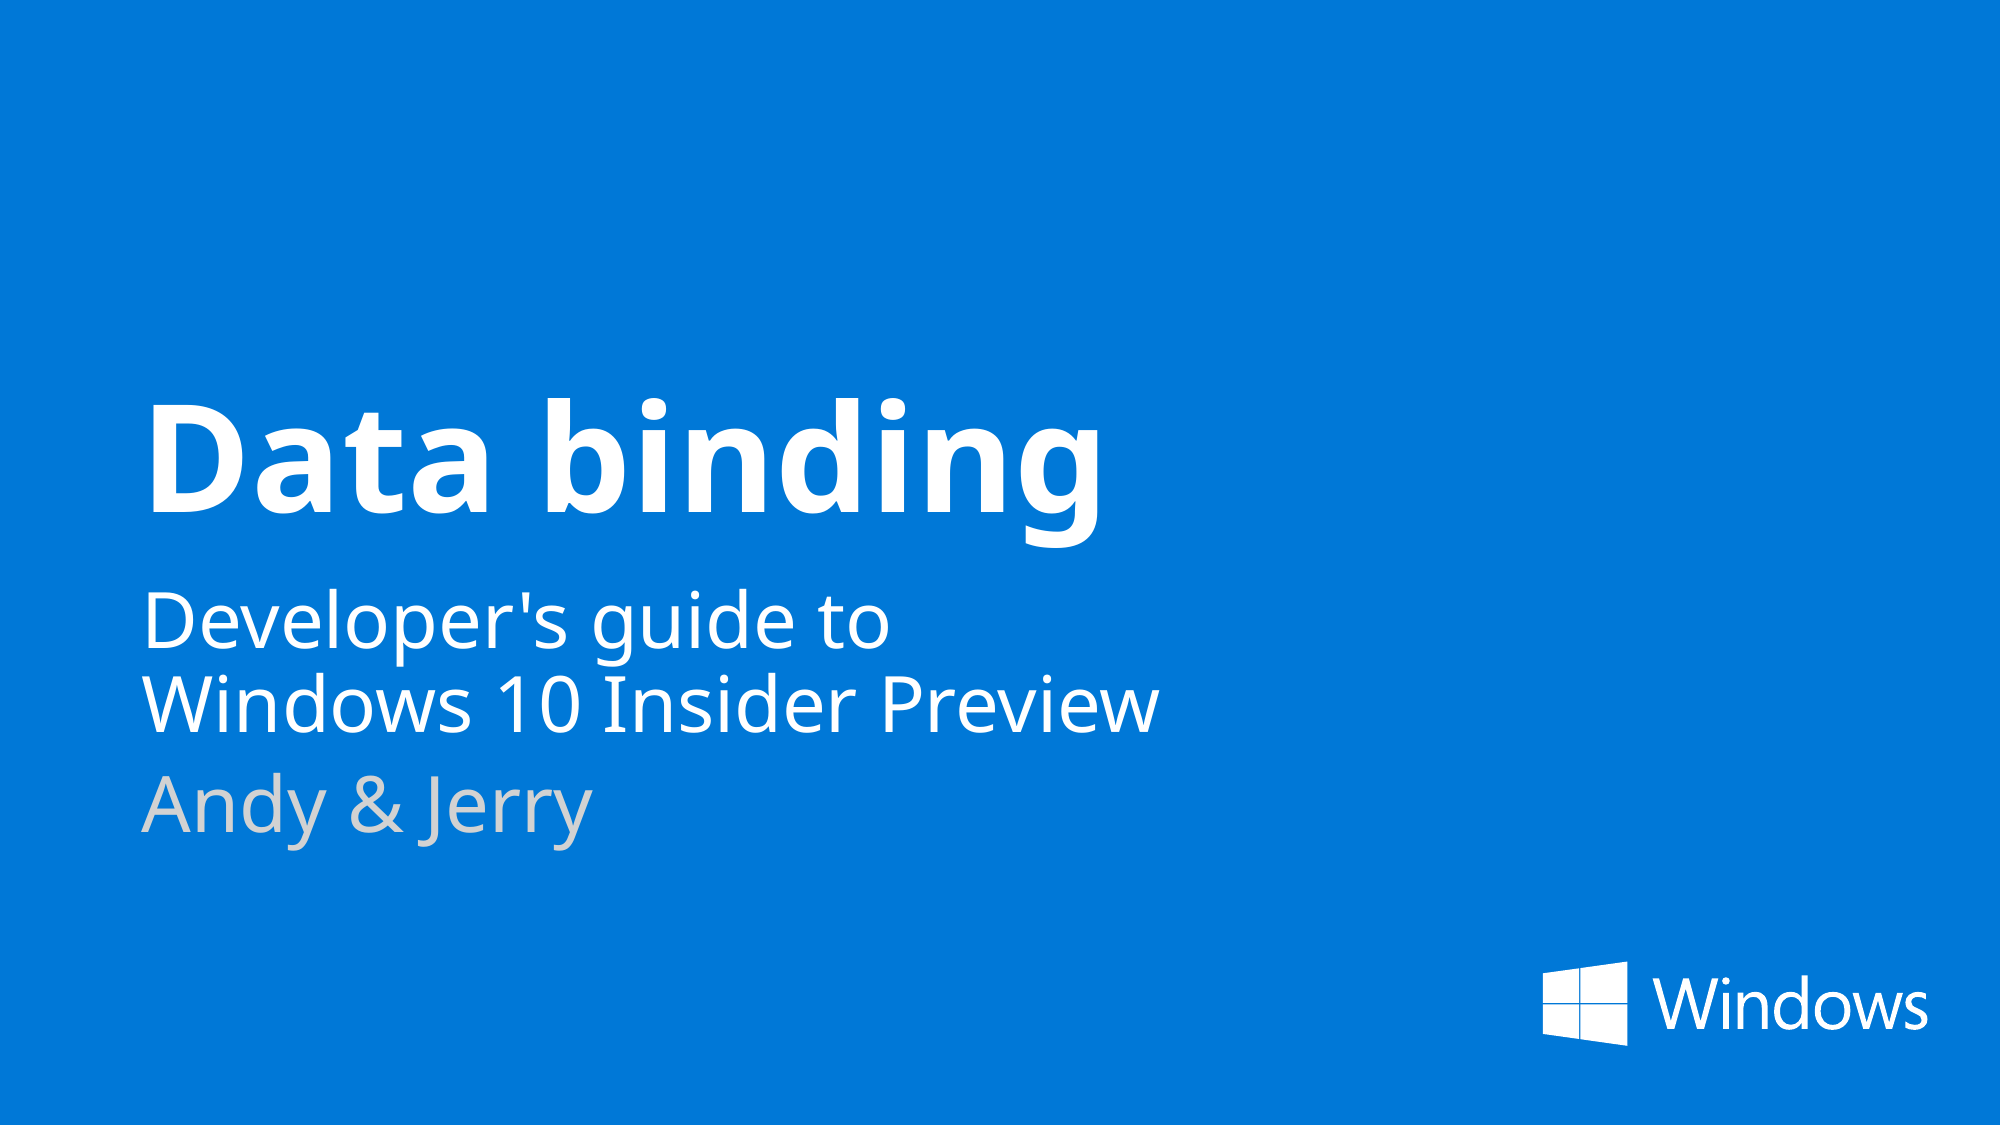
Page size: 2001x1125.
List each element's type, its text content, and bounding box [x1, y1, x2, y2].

subtitle Developer's guide to Windows 10 Insider Preview Andy & Jerry [119, 562, 1368, 931]
title Data binding [118, 120, 1882, 563]
